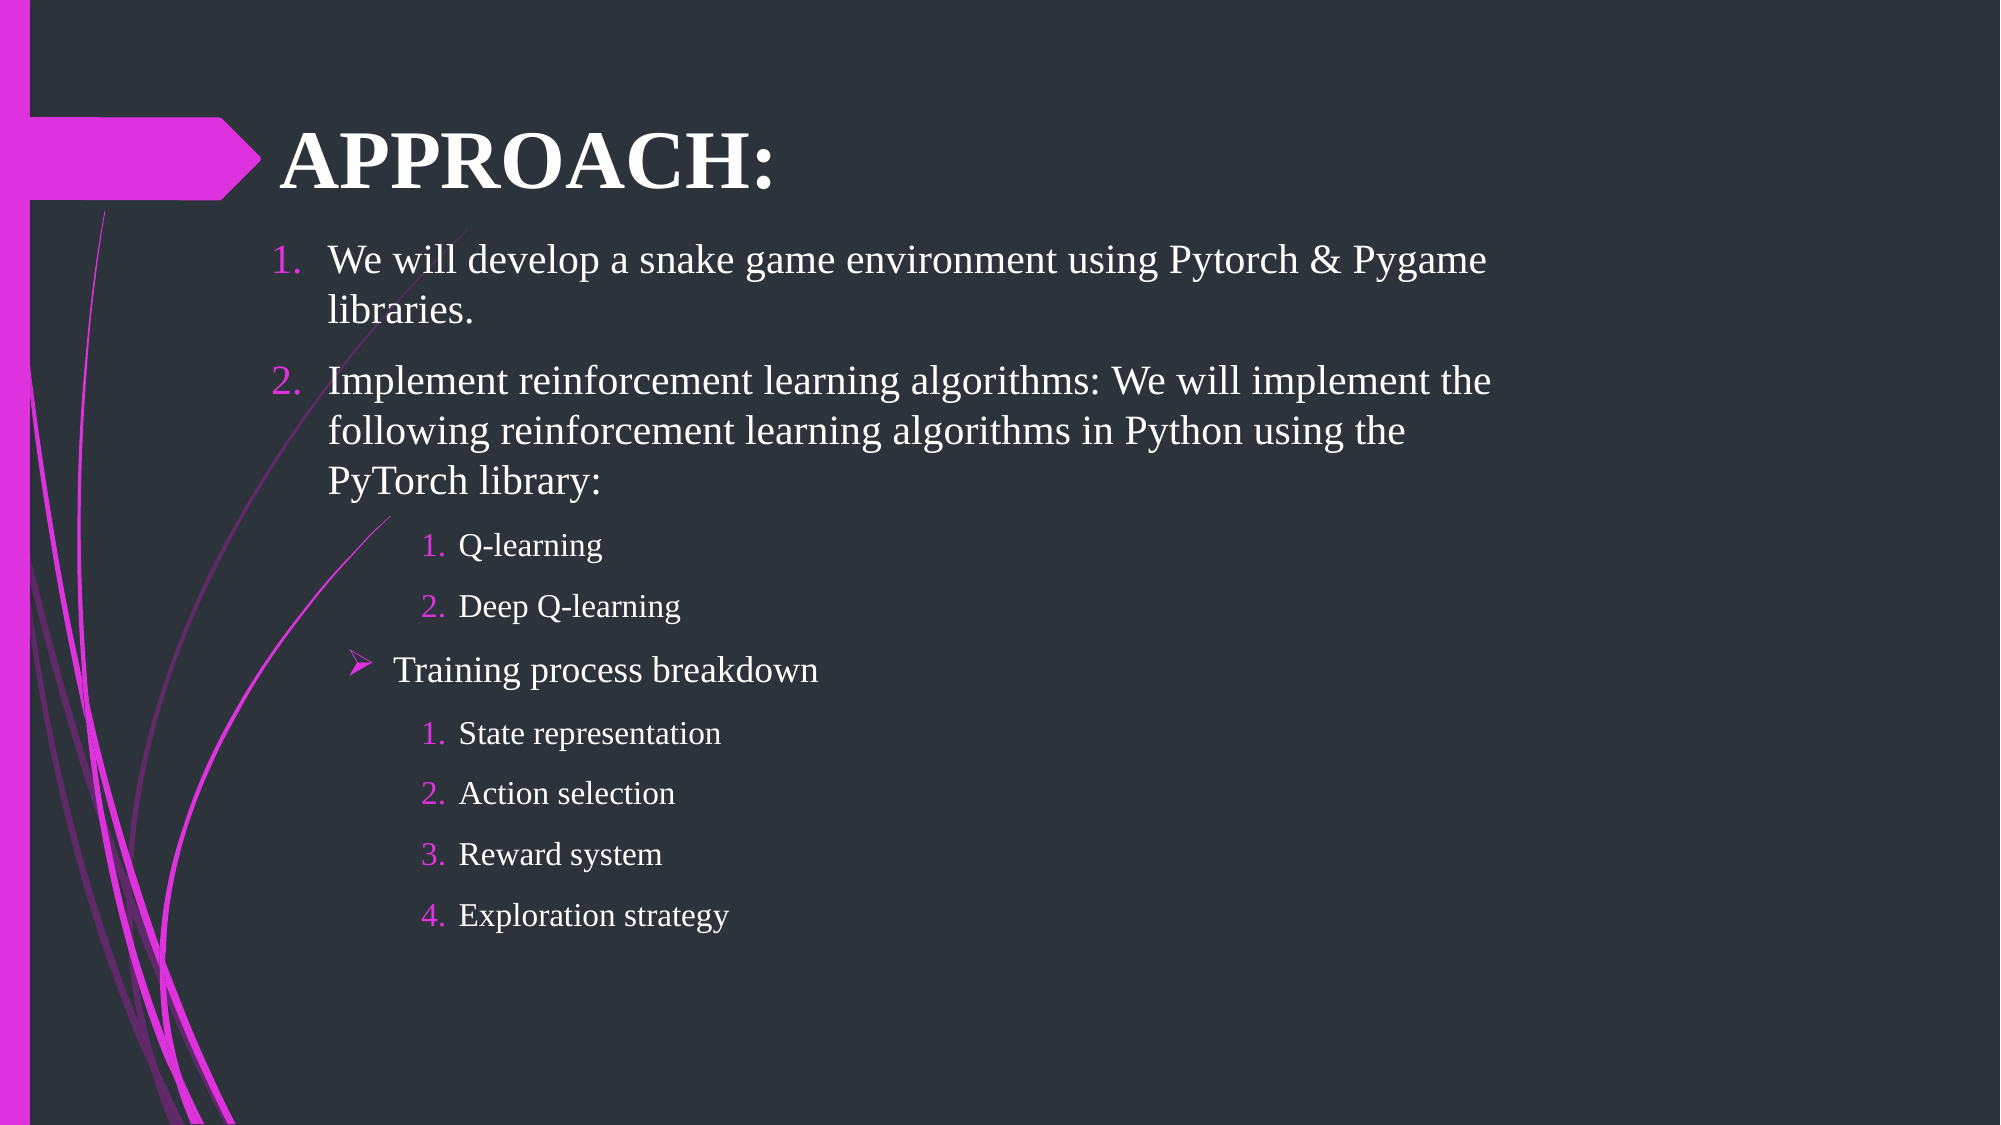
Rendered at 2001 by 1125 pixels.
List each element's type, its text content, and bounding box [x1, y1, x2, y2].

list We will develop a snake game environment using Pytorch & Pygame libraries. Implement reinforcement learning algorithms: We will implement the following reinforcement learning algorithms in Python using the PyTorch library: Q-learning Deep Q-learning Training process breakdown State representation Action selection Reward system Exploration strategy [256, 224, 1553, 935]
title APPROACH: [264, 98, 1736, 225]
